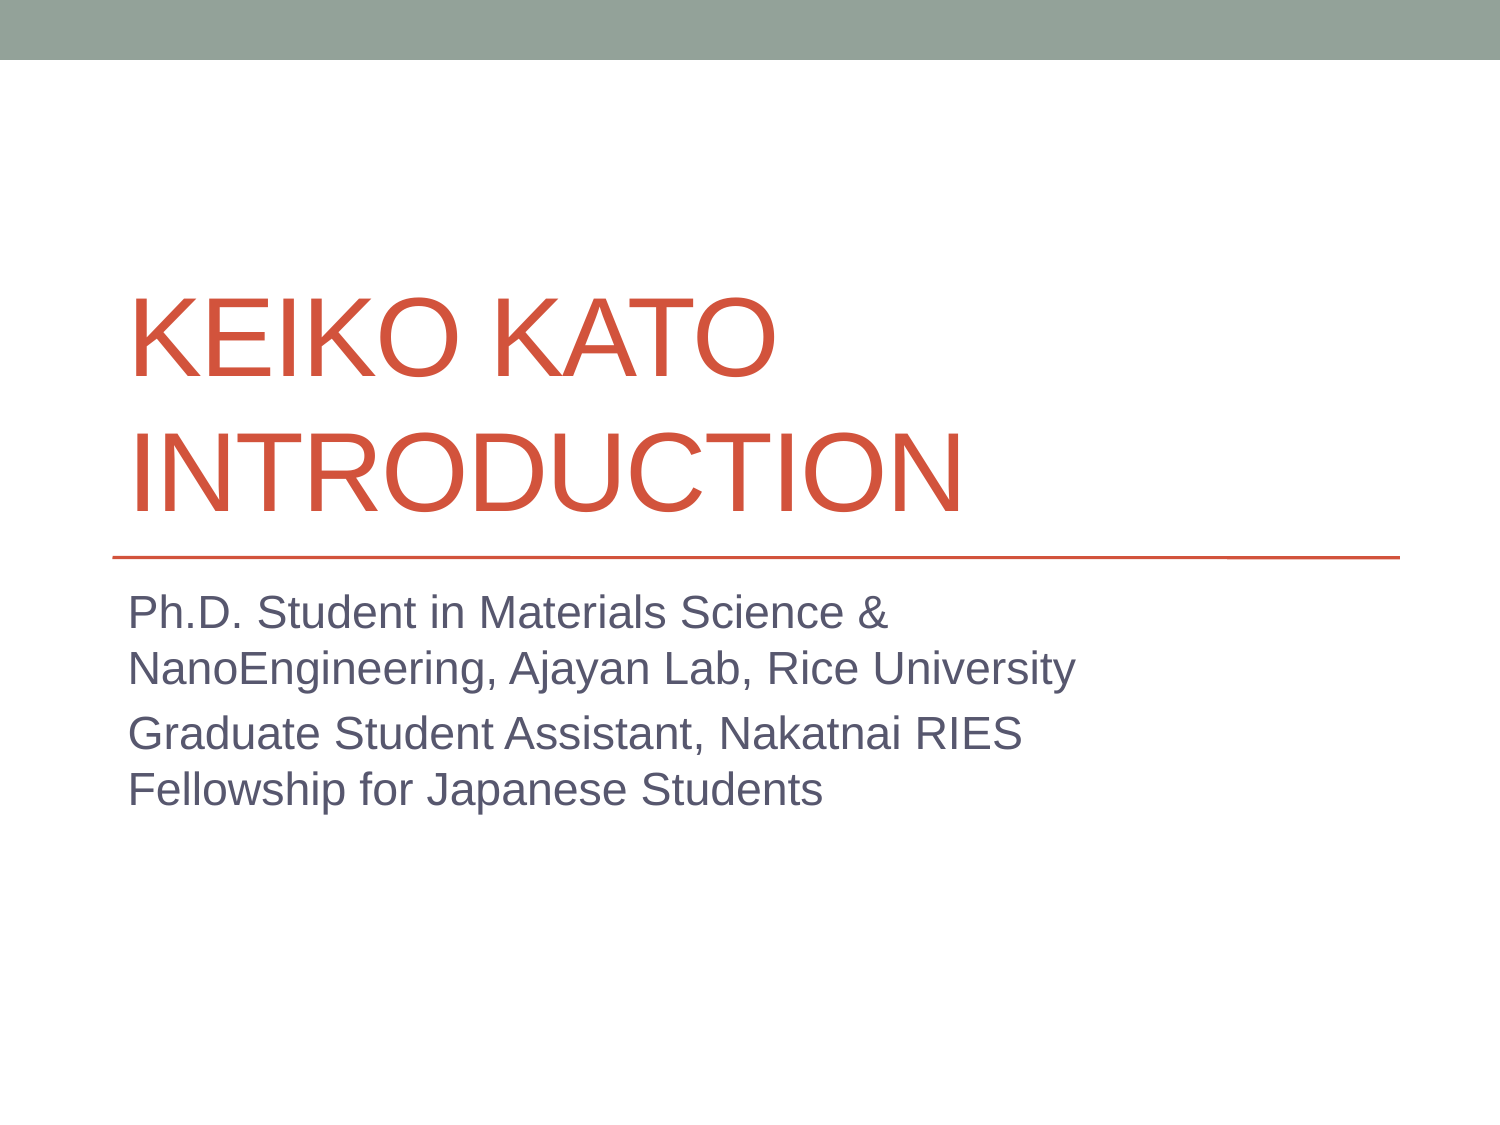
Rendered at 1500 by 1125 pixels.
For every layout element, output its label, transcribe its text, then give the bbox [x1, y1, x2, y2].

title Keiko Kato Introduction [112, 224, 1400, 542]
subtitle Ph.D. Student in Materials Science & NanoEngineering, Ajayan Lab, Rice University Graduate Student Assistant, Nakatnai RIES Fellowship for Japanese Students [112, 575, 1163, 863]
